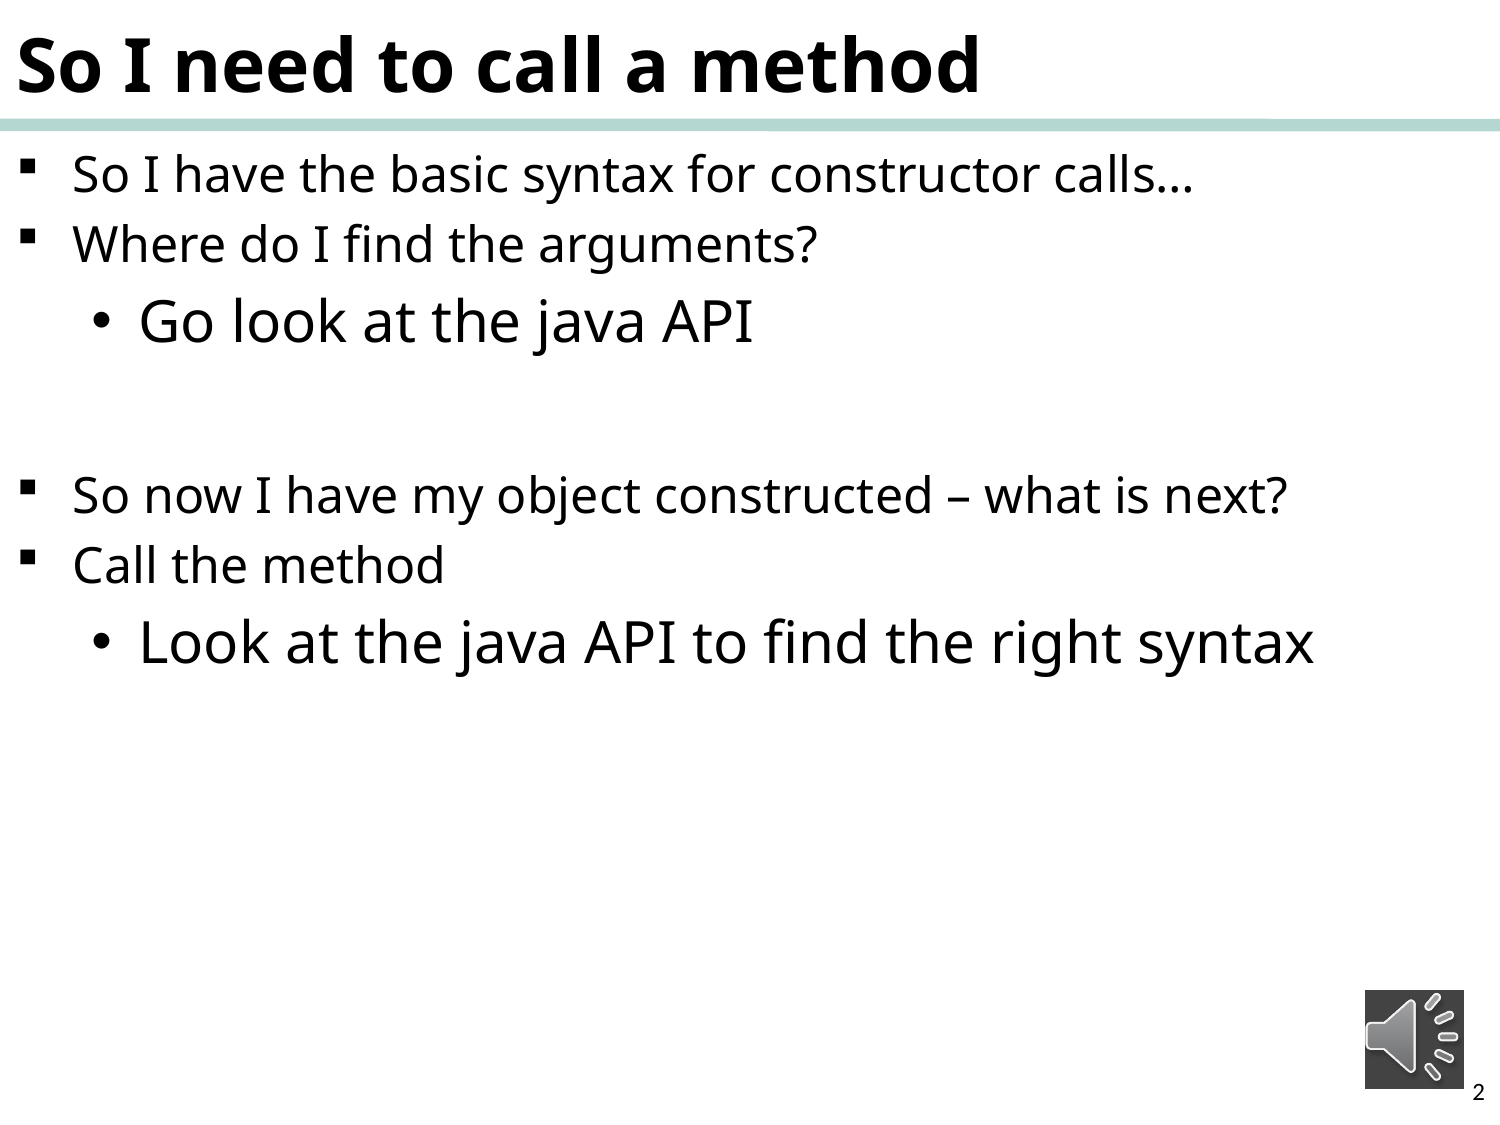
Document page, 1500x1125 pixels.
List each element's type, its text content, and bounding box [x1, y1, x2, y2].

list So I have the basic syntax for constructor calls… Where do I find the arguments? Go look at the java API So now I have my object constructed – what is next? Call the method Look at the java API to find the right syntax [1, 134, 1500, 1100]
title So I need to call a method [1, 0, 1500, 125]
picture [1364, 989, 1465, 1090]
